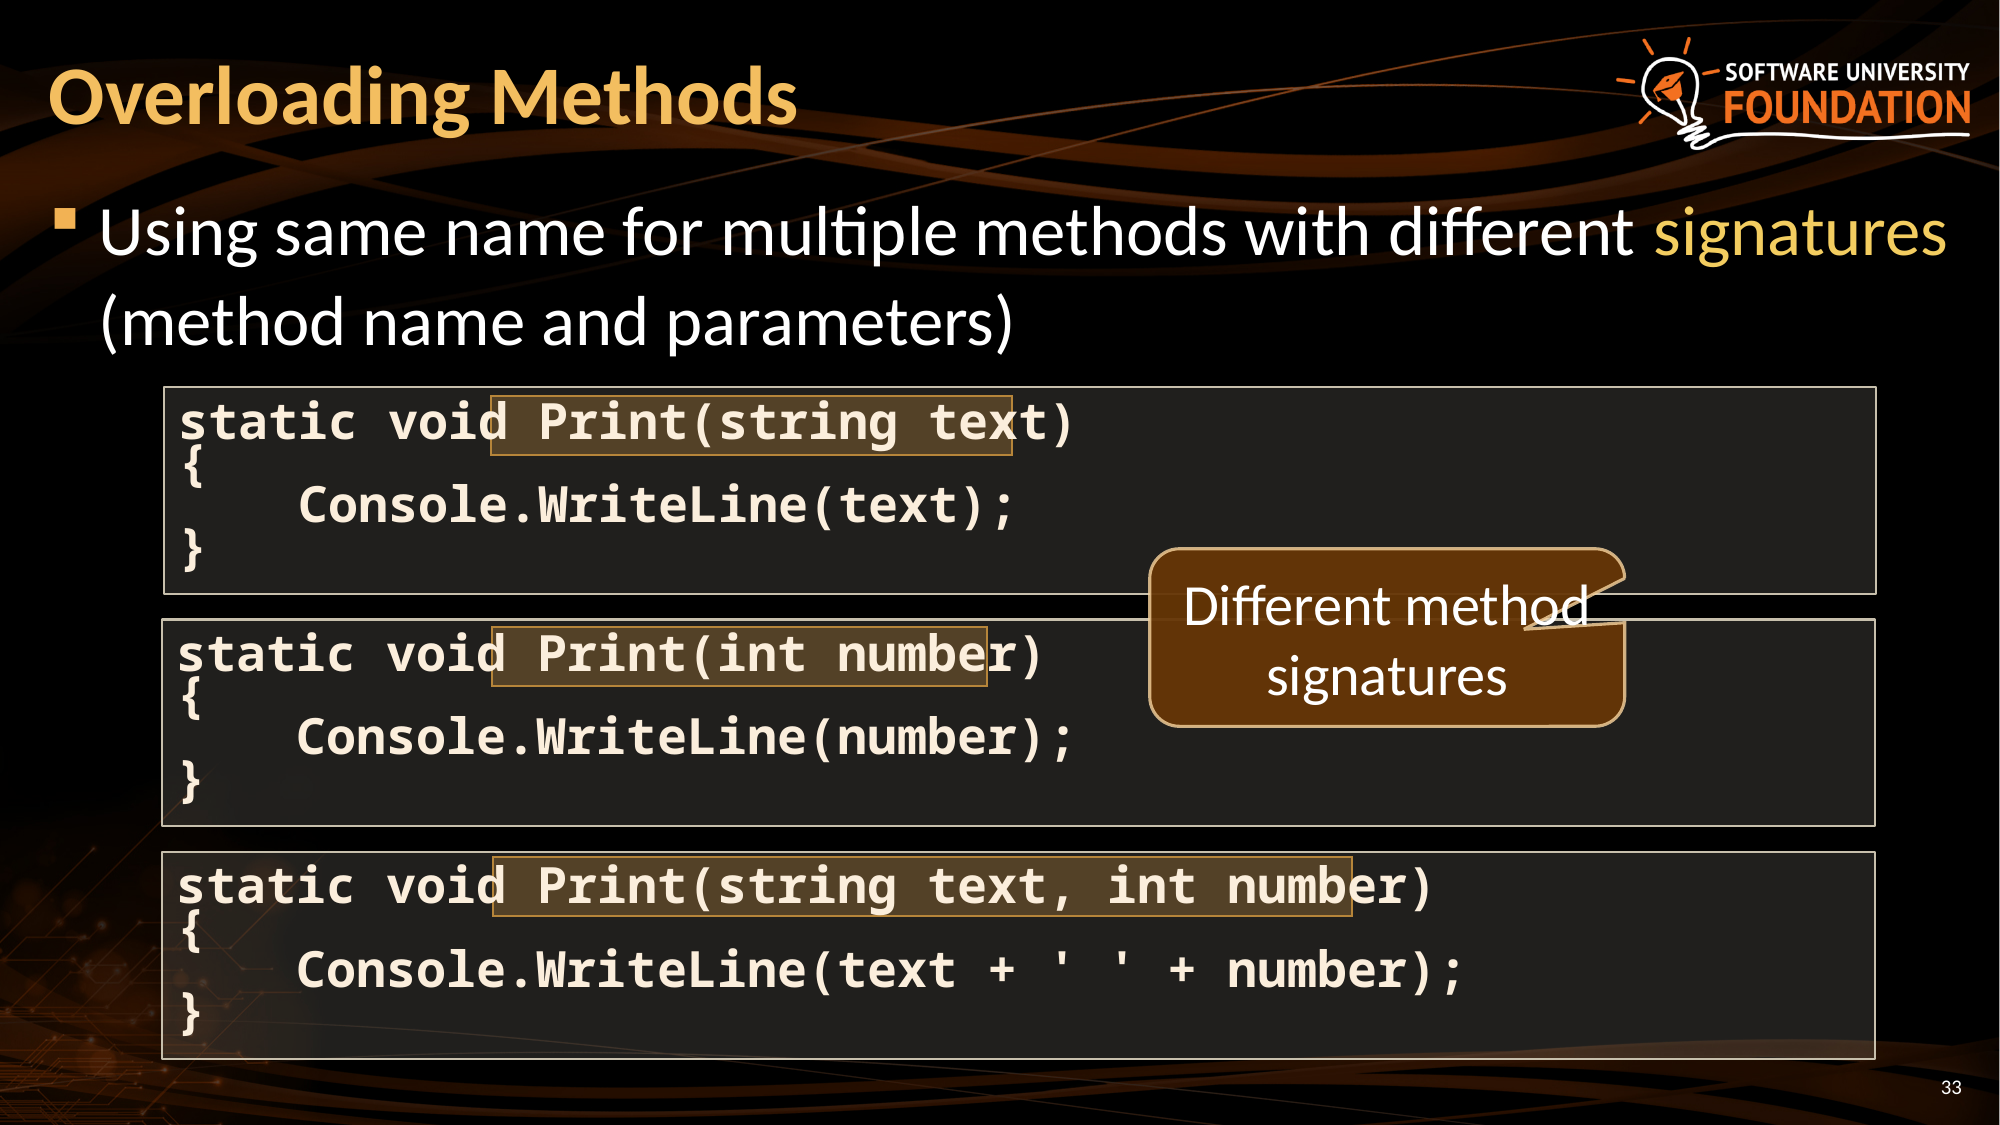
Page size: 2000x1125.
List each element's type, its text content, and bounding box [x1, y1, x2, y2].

title Overloading Methods [30, 6, 1602, 189]
text_box Different method signatures [1148, 547, 1626, 728]
picture [0, 0, 2000, 1125]
list Using same name for multiple methods with different signatures (method name and parameters) [31, 174, 1968, 1089]
text_box static void Print(int number) { Console.WriteLine(number); } [162, 619, 1875, 827]
text_box static void Print(string text) { Console.WriteLine(text); } [163, 387, 1877, 595]
text_box static void Print(string text, int number) { Console.WriteLine(text + ' ' + number); } [162, 852, 1875, 1059]
slide_number 33 [1897, 1070, 1968, 1103]
